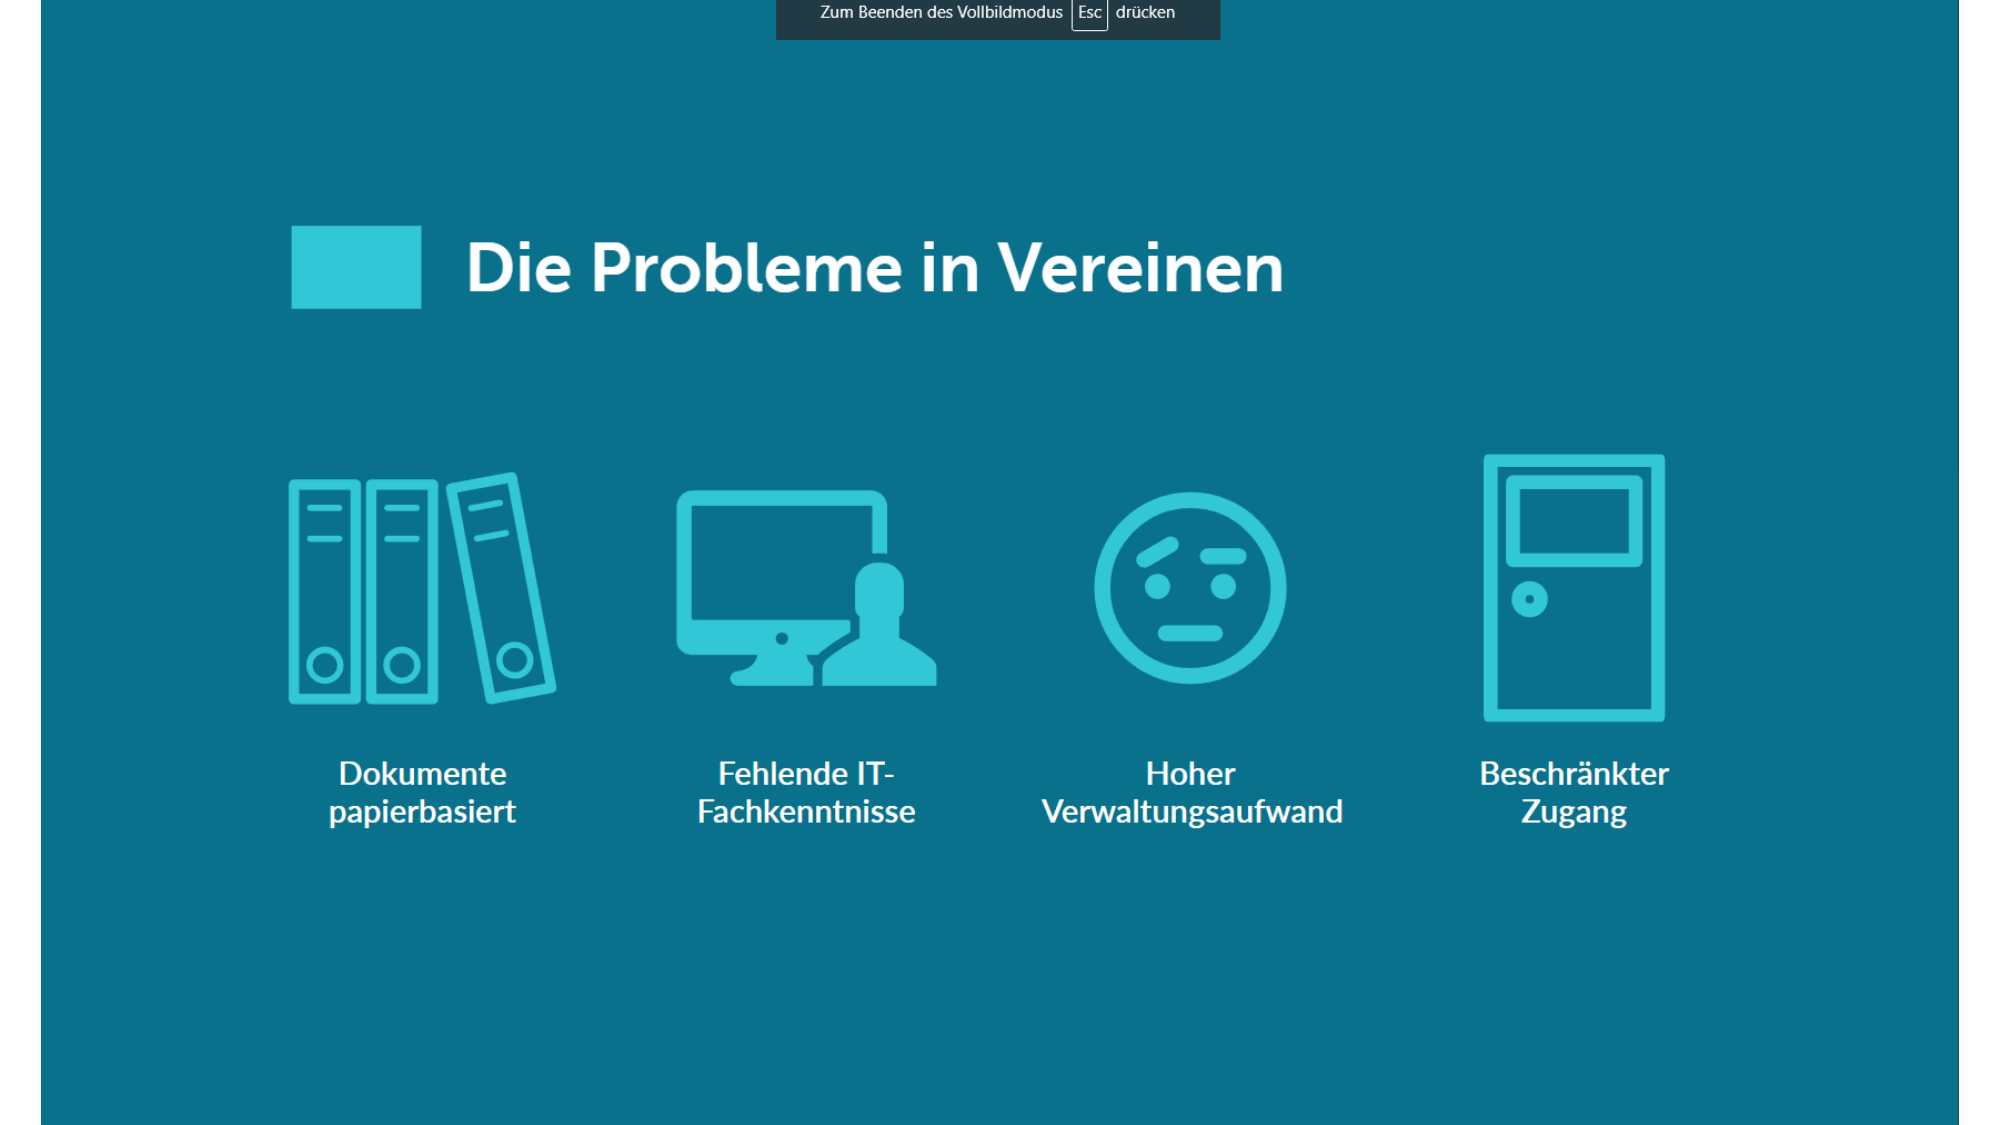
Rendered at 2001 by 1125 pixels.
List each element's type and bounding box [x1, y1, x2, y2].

picture [1134, 800, 1138, 822]
picture [1238, 806, 1252, 822]
picture [291, 226, 421, 309]
picture [1612, 806, 1626, 828]
picture [822, 563, 937, 685]
picture [1595, 769, 1610, 784]
picture [455, 806, 491, 822]
picture [779, 769, 793, 784]
picture [766, 256, 800, 292]
picture [661, 256, 700, 292]
picture [1642, 769, 1656, 784]
picture [366, 806, 380, 828]
picture [348, 806, 361, 822]
picture [1118, 806, 1130, 822]
picture [1550, 762, 1563, 784]
picture [1063, 806, 1116, 822]
picture [736, 769, 750, 784]
picture [366, 480, 438, 704]
picture [1560, 806, 1590, 828]
picture [1519, 769, 1546, 784]
picture [677, 491, 887, 685]
picture [754, 762, 768, 784]
picture [998, 243, 1042, 291]
picture [867, 762, 885, 784]
picture [1206, 256, 1241, 292]
picture [536, 256, 570, 292]
picture [438, 806, 451, 822]
picture [799, 806, 812, 822]
picture [777, 0, 1220, 40]
picture [1292, 806, 1305, 822]
picture [1326, 800, 1342, 822]
picture [1567, 769, 1578, 784]
picture [1042, 256, 1077, 292]
picture [1083, 256, 1104, 291]
picture [1172, 806, 1187, 822]
picture [446, 472, 556, 704]
picture [331, 806, 346, 828]
picture [748, 243, 762, 292]
picture [766, 800, 779, 822]
picture [1208, 769, 1222, 784]
picture [714, 800, 761, 822]
picture [1523, 800, 1540, 822]
picture [418, 769, 441, 784]
picture [707, 243, 741, 292]
picture [772, 762, 776, 784]
picture [887, 806, 915, 822]
picture [872, 806, 883, 822]
picture [1042, 800, 1063, 822]
picture [341, 762, 361, 784]
picture [462, 769, 477, 784]
picture [1154, 806, 1168, 822]
picture [409, 800, 436, 822]
picture [846, 806, 861, 822]
picture [391, 806, 406, 822]
picture [797, 769, 811, 784]
picture [470, 243, 512, 291]
picture [833, 769, 848, 784]
picture [444, 769, 459, 784]
picture [1206, 806, 1234, 822]
picture [807, 256, 861, 291]
picture [699, 800, 715, 822]
picture [479, 763, 489, 784]
picture [1141, 801, 1151, 822]
picture [817, 806, 831, 822]
picture [814, 762, 829, 784]
picture [924, 256, 933, 291]
picture [1248, 256, 1281, 291]
picture [1502, 769, 1516, 784]
picture [1149, 256, 1158, 291]
picture [594, 243, 630, 291]
picture [1171, 762, 1204, 784]
picture [1594, 806, 1609, 822]
picture [1630, 763, 1640, 784]
picture [636, 256, 658, 291]
picture [1542, 806, 1556, 822]
picture [520, 242, 529, 249]
picture [1190, 806, 1204, 828]
picture [495, 801, 516, 822]
picture [1166, 256, 1201, 291]
picture [1108, 256, 1142, 292]
picture [1310, 806, 1323, 822]
picture [924, 242, 933, 249]
picture [1484, 454, 1665, 722]
picture [1149, 762, 1168, 784]
picture [491, 769, 506, 784]
picture [780, 806, 796, 822]
picture [383, 806, 387, 822]
picture [1094, 492, 1287, 684]
picture [864, 806, 868, 822]
picture [1149, 242, 1158, 249]
picture [867, 256, 901, 292]
picture [1482, 762, 1499, 784]
picture [364, 769, 380, 784]
picture [1255, 800, 1291, 822]
picture [1578, 769, 1592, 784]
picture [1659, 769, 1670, 784]
picture [943, 256, 977, 291]
picture [289, 480, 361, 704]
picture [1226, 769, 1235, 784]
picture [1614, 762, 1628, 784]
picture [833, 801, 843, 822]
picture [520, 256, 529, 291]
picture [721, 762, 736, 784]
picture [383, 762, 414, 784]
